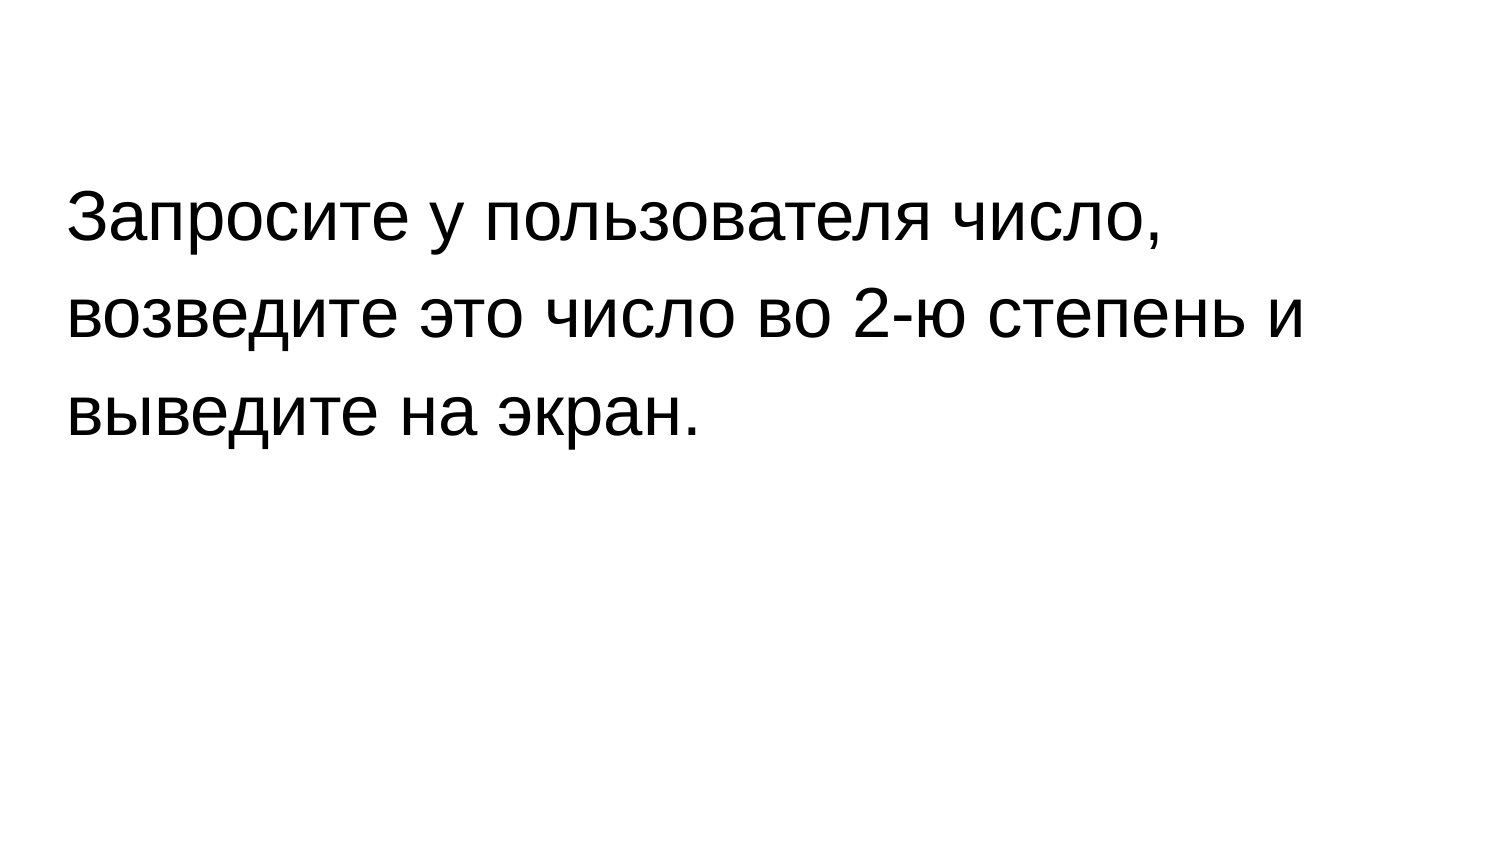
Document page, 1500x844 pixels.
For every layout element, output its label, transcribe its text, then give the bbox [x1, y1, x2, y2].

list Запросите у пользователя число, возведите это число во 2-ю степень и выведите на экран. [51, 141, 1449, 703]
